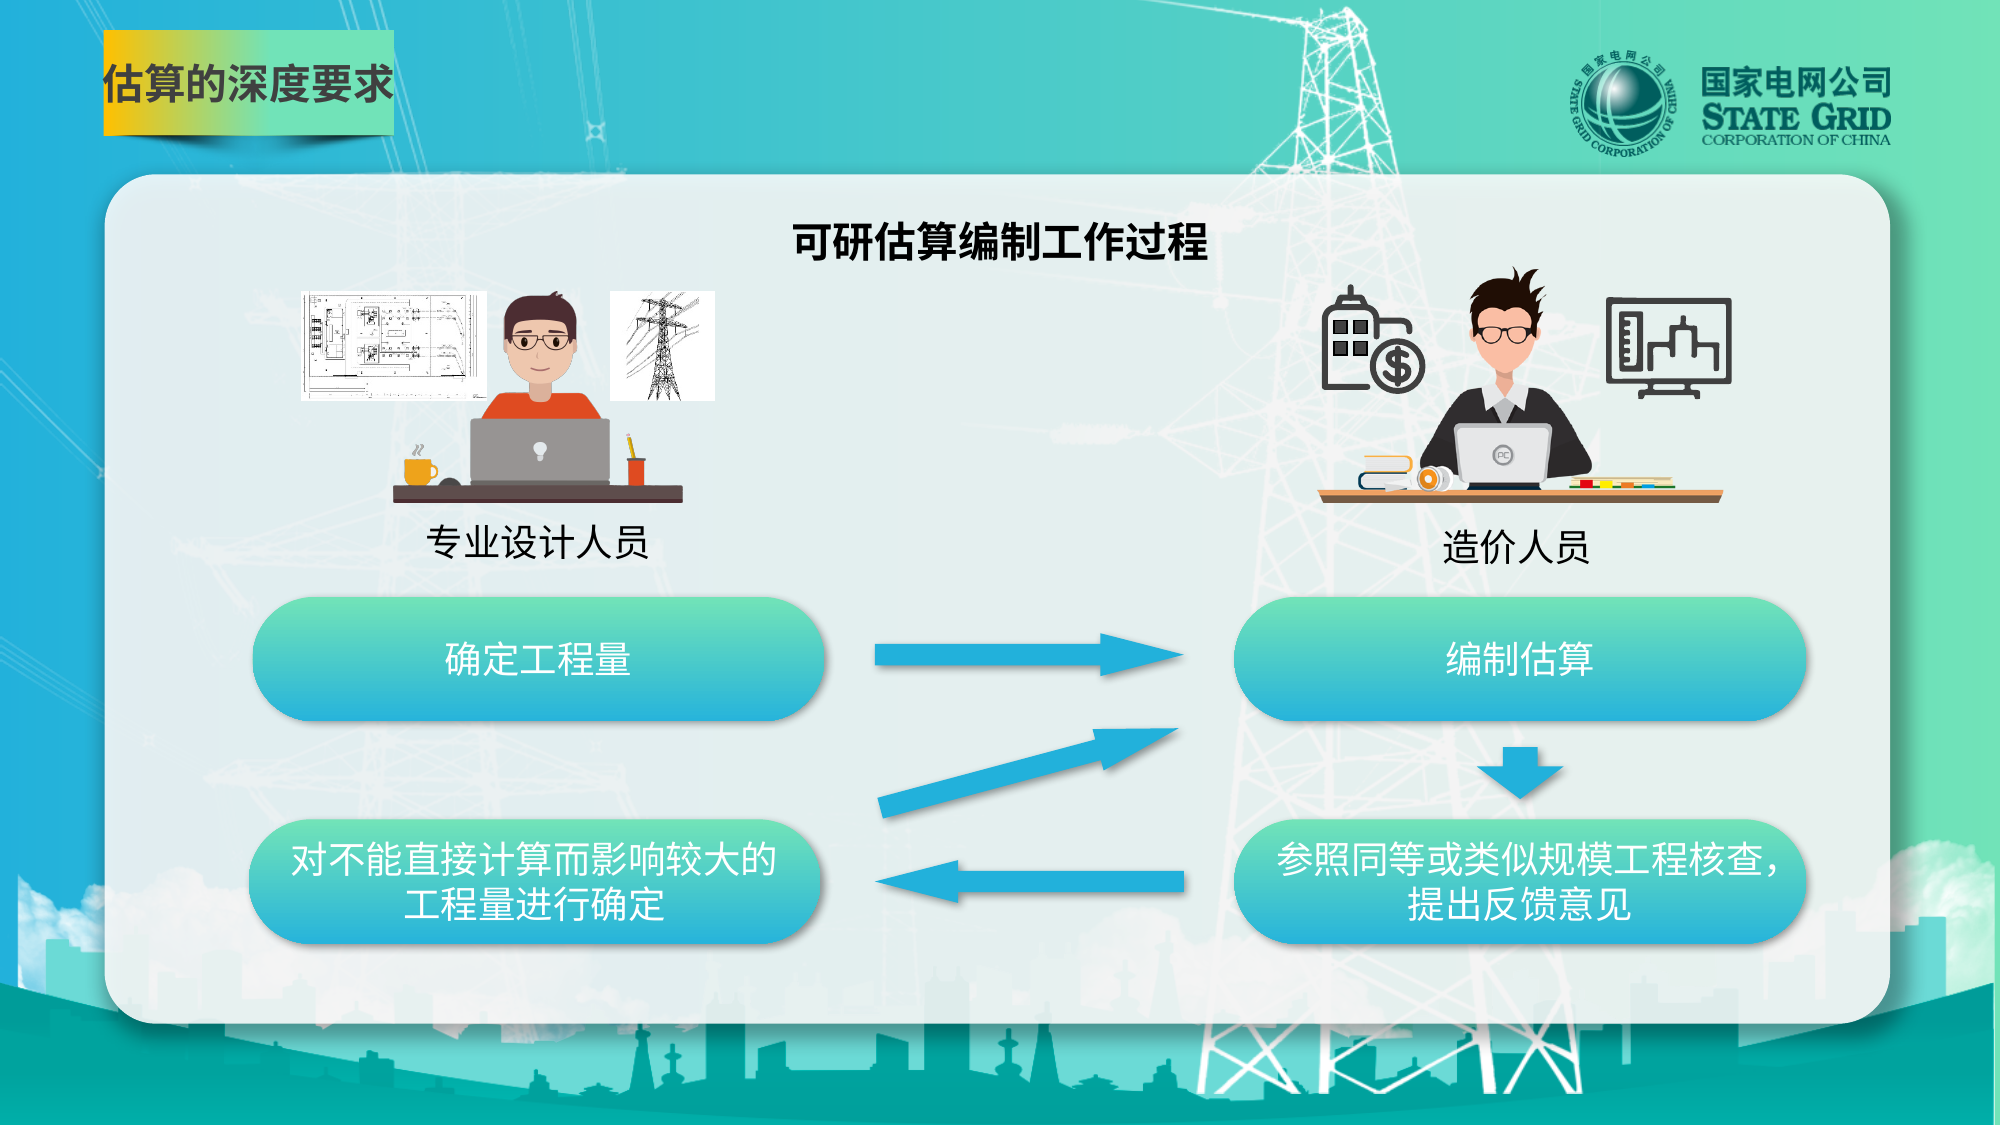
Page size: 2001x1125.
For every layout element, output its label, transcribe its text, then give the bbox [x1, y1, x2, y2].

text_box [1473, 746, 1567, 801]
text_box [86, 30, 412, 172]
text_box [1317, 265, 1732, 577]
text_box [876, 727, 1180, 820]
picture [0, 0, 1995, 1125]
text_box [301, 291, 715, 573]
text_box [874, 858, 1185, 905]
text_box 确定工程量 [251, 595, 826, 723]
text_box 对不能直接计算而影响较大的工程量进行确定 [247, 818, 822, 945]
text_box 参照同等或类似规模工程核查，提出反馈意见 [1233, 818, 1808, 945]
text_box [873, 631, 1185, 678]
text_box 可研估算编制工作过程 [776, 208, 1224, 274]
text_box 编制估算 [1233, 595, 1808, 723]
